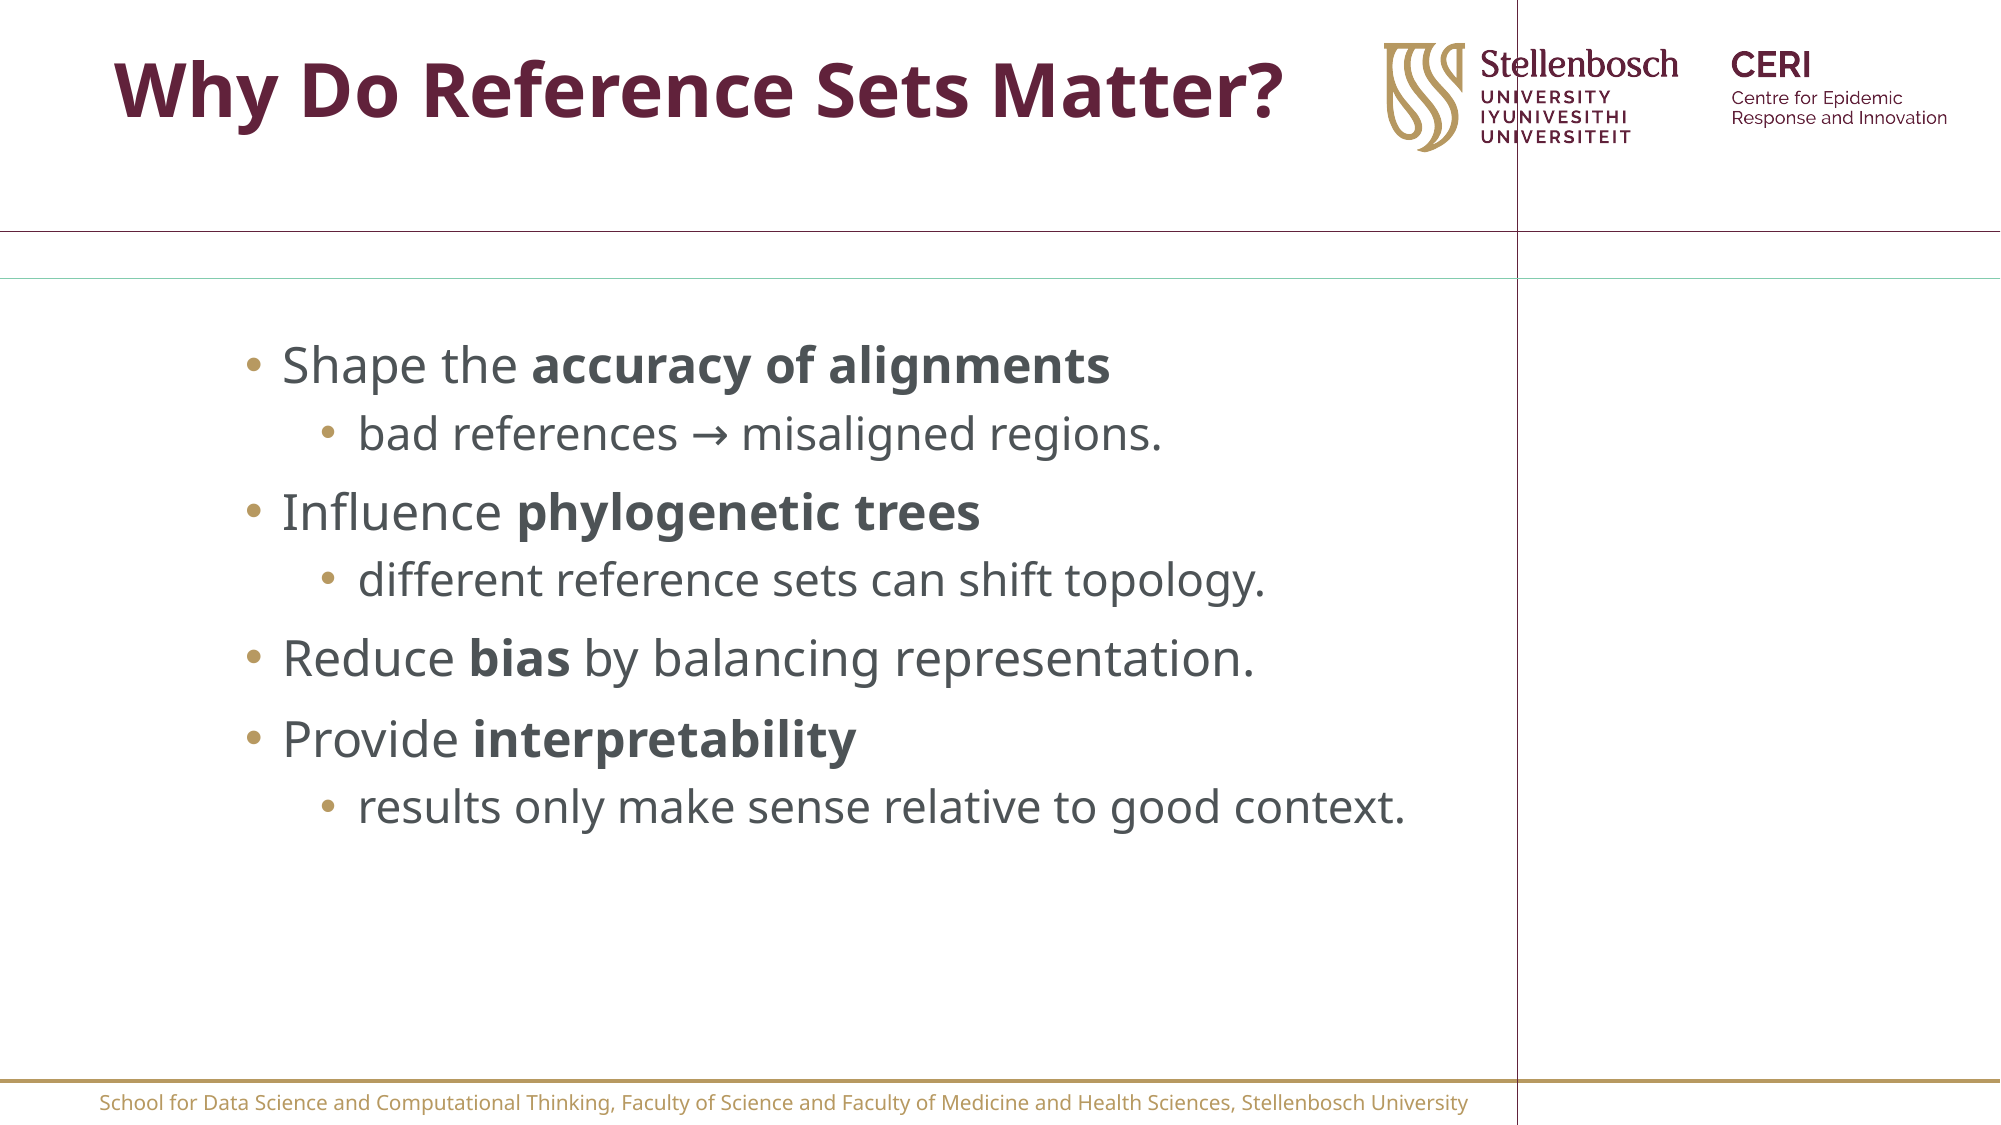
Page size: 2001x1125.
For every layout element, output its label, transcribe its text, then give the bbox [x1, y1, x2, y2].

title Why Do Reference Sets Matter? [99, 45, 1900, 168]
picture [1339, 0, 2000, 202]
list Shape the accuracy of alignments bad references → misaligned regions. Influence phylogenetic trees different reference sets can shift topology. Reduce bias by balancing representation. Provide interpretability results only make sense relative to good context. [230, 326, 1498, 890]
